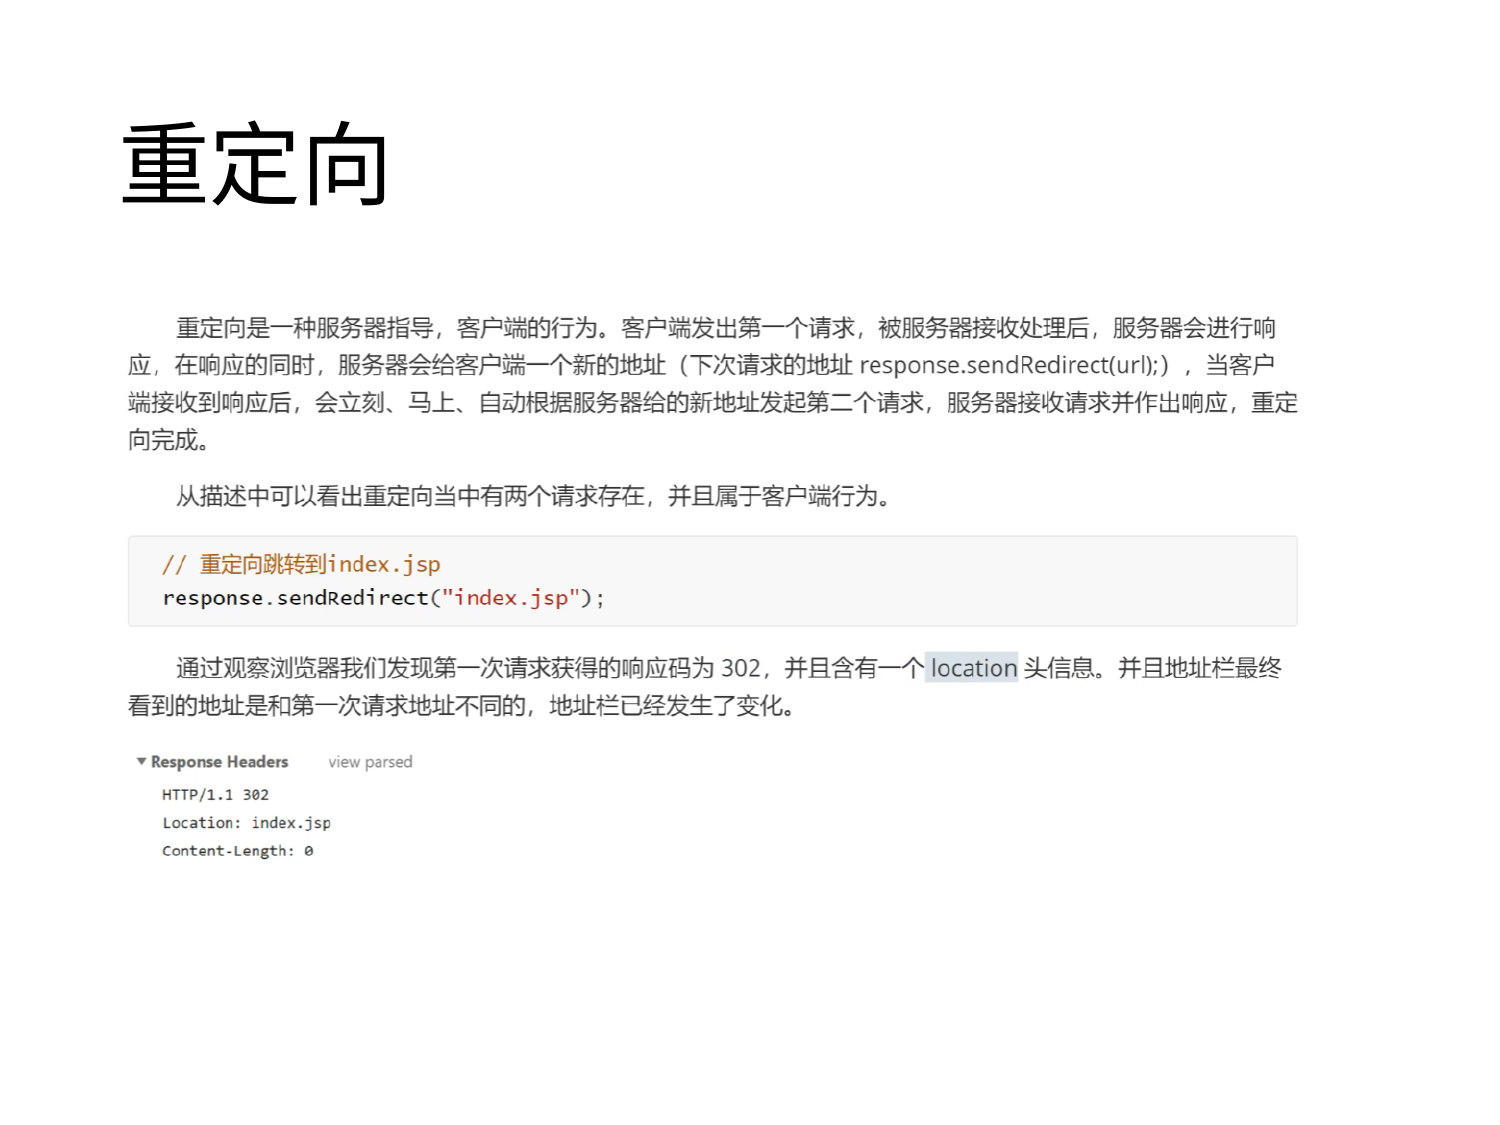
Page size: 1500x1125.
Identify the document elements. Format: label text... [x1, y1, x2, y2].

picture [107, 299, 1344, 880]
title 重定向 [103, 59, 1397, 278]
